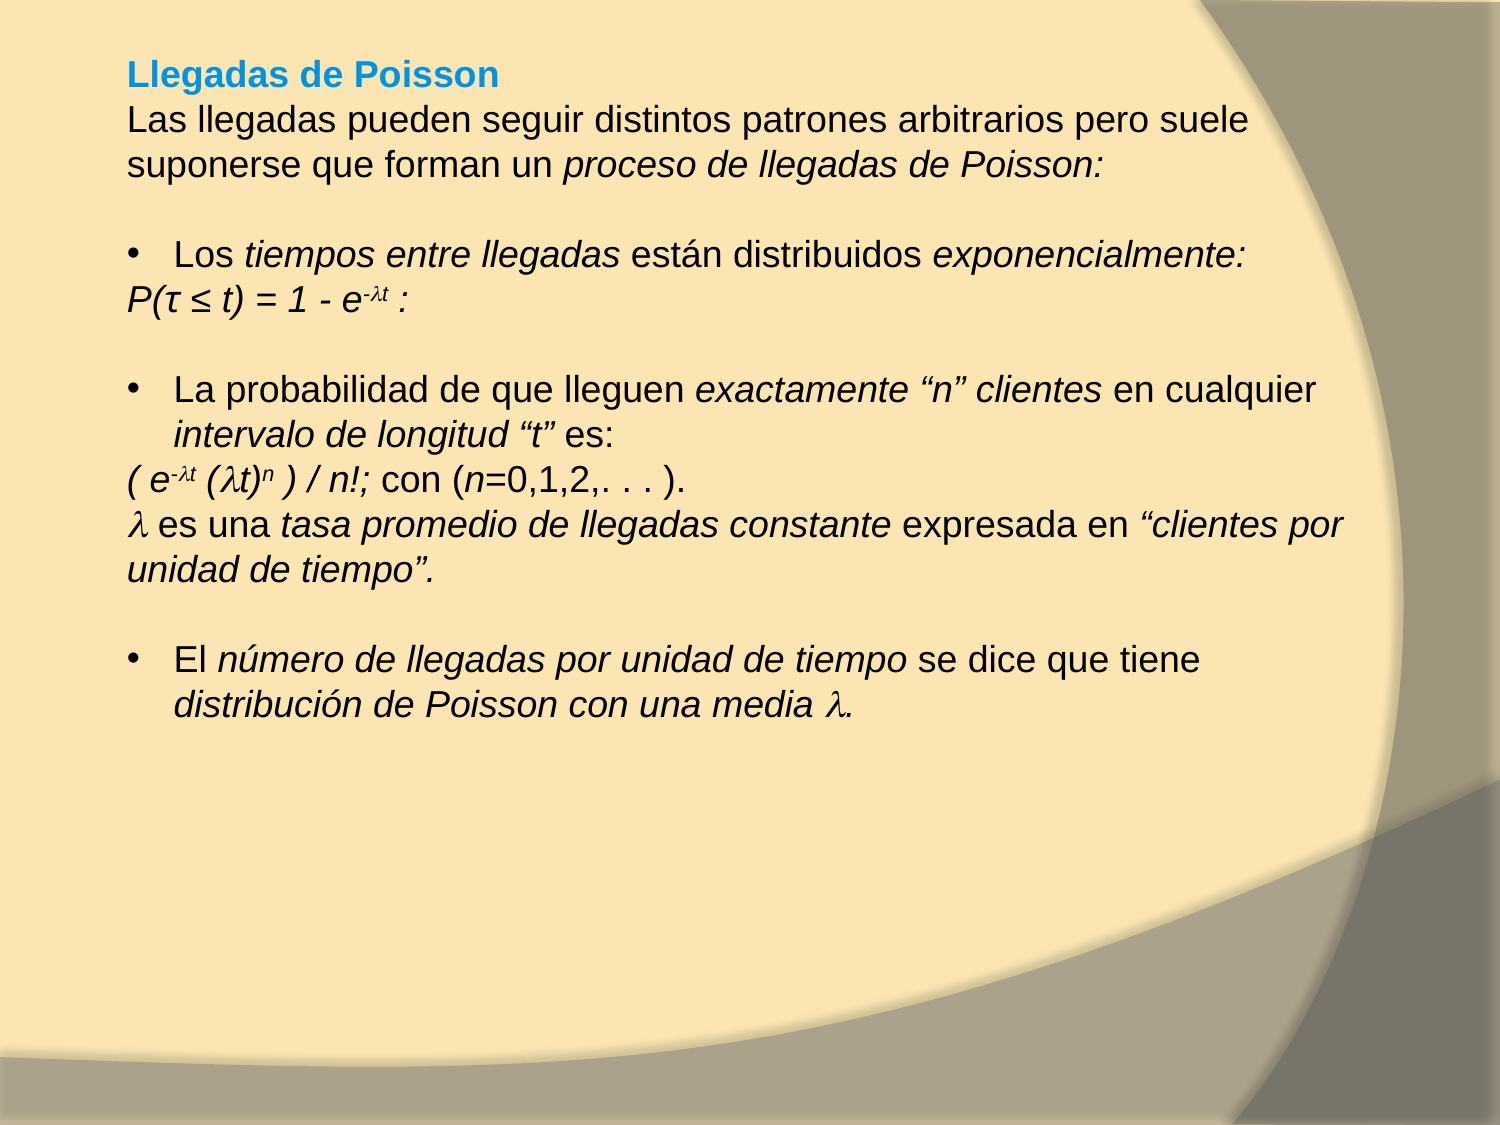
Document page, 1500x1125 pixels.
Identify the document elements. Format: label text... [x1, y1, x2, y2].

text_box Llegadas de Poisson Las llegadas pueden seguir distintos patrones arbitrarios pero suele suponerse que forman un proceso de llegadas de Poisson: Los tiempos entre llegadas están distribuidos exponencialmente: P(τ ≤ t) = 1 - e-t : La probabilidad de que lleguen exactamente “n” clientes en cualquier intervalo de longitud “t” es: ( e-t (t)n ) / n!; con (n=0,1,2,. . . ).  es una tasa promedio de llegadas constante expresada en “clientes por unidad de tiempo”. El número de llegadas por unidad de tiempo se dice que tiene distribución de Poisson con una media . [112, 42, 1400, 733]
